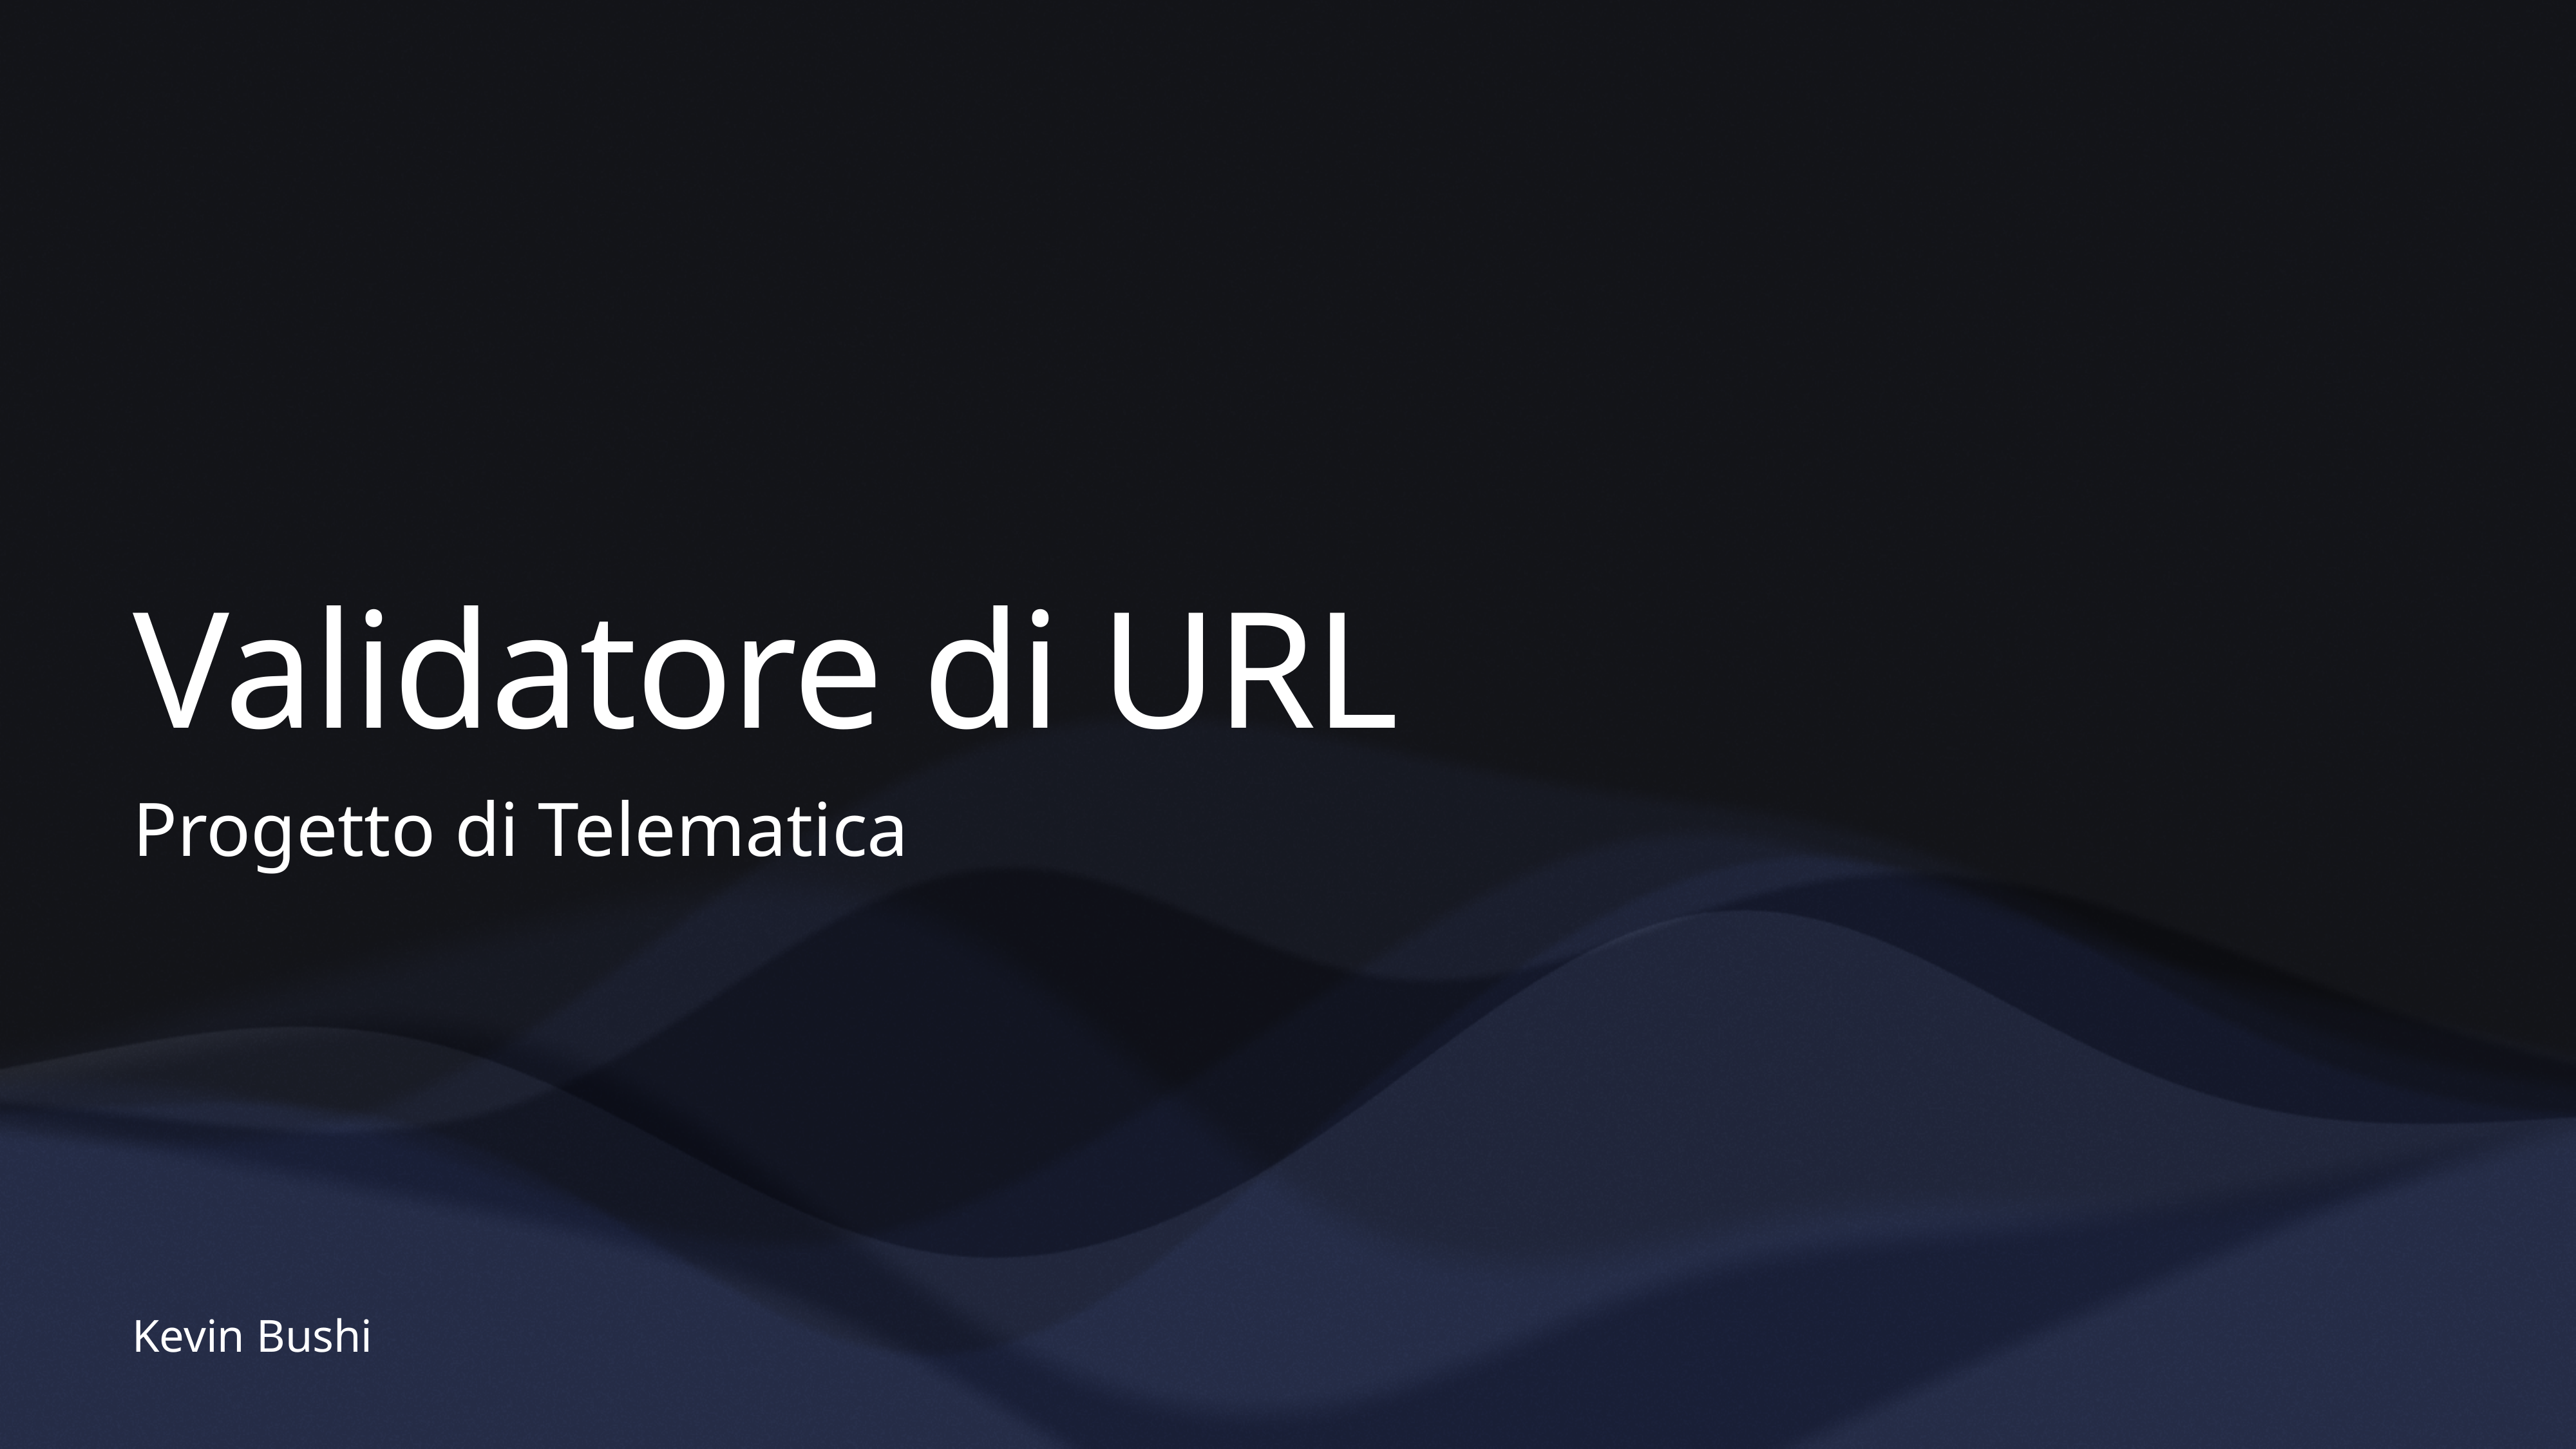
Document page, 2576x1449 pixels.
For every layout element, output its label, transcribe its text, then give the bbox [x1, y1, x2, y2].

subtitle Progetto di Telematica [127, 777, 2449, 990]
list Kevin Bushi [127, 1296, 2449, 1367]
title Validatore di URL [127, 276, 2449, 769]
picture [0, 0, 2576, 1449]
